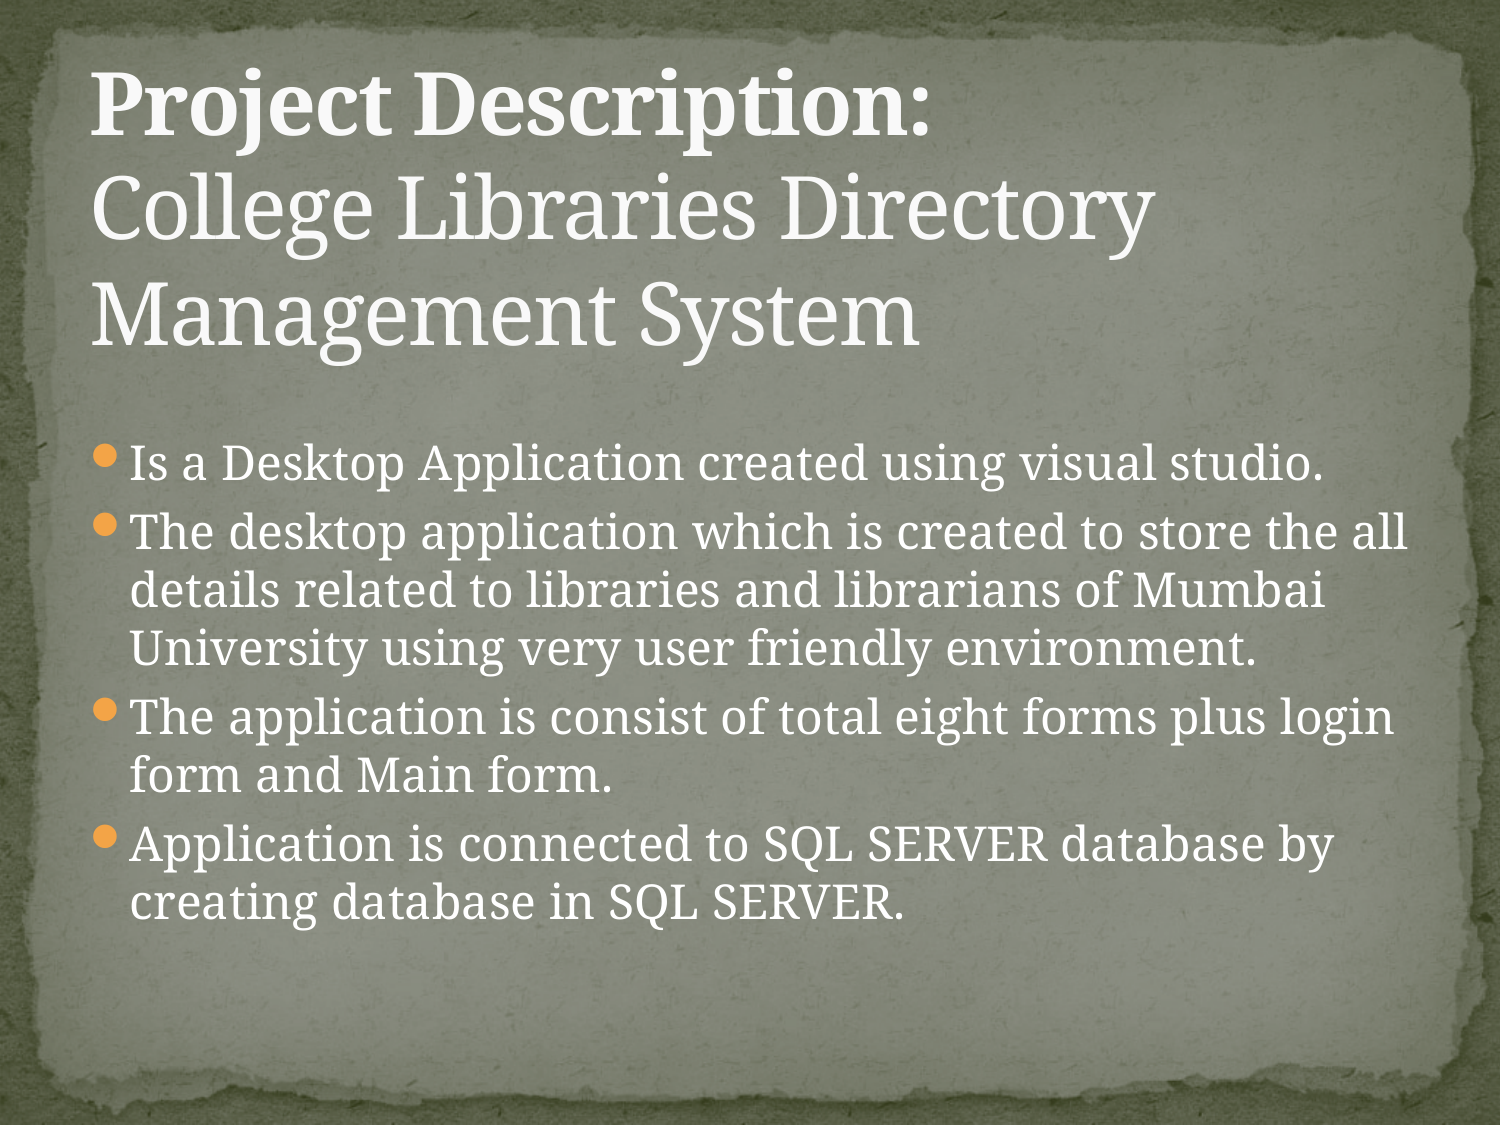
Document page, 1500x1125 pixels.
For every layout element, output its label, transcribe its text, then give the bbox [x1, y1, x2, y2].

title Project Description: College Libraries Directory Management System [74, 24, 1425, 475]
list Is a Desktop Application created using visual studio. The desktop application which is created to store the all details related to libraries and librarians of Mumbai University using very user friendly environment. The application is consist of total eight forms plus login form and Main form. Application is connected to SQL SERVER database by creating database in SQL SERVER. [75, 475, 1425, 1000]
